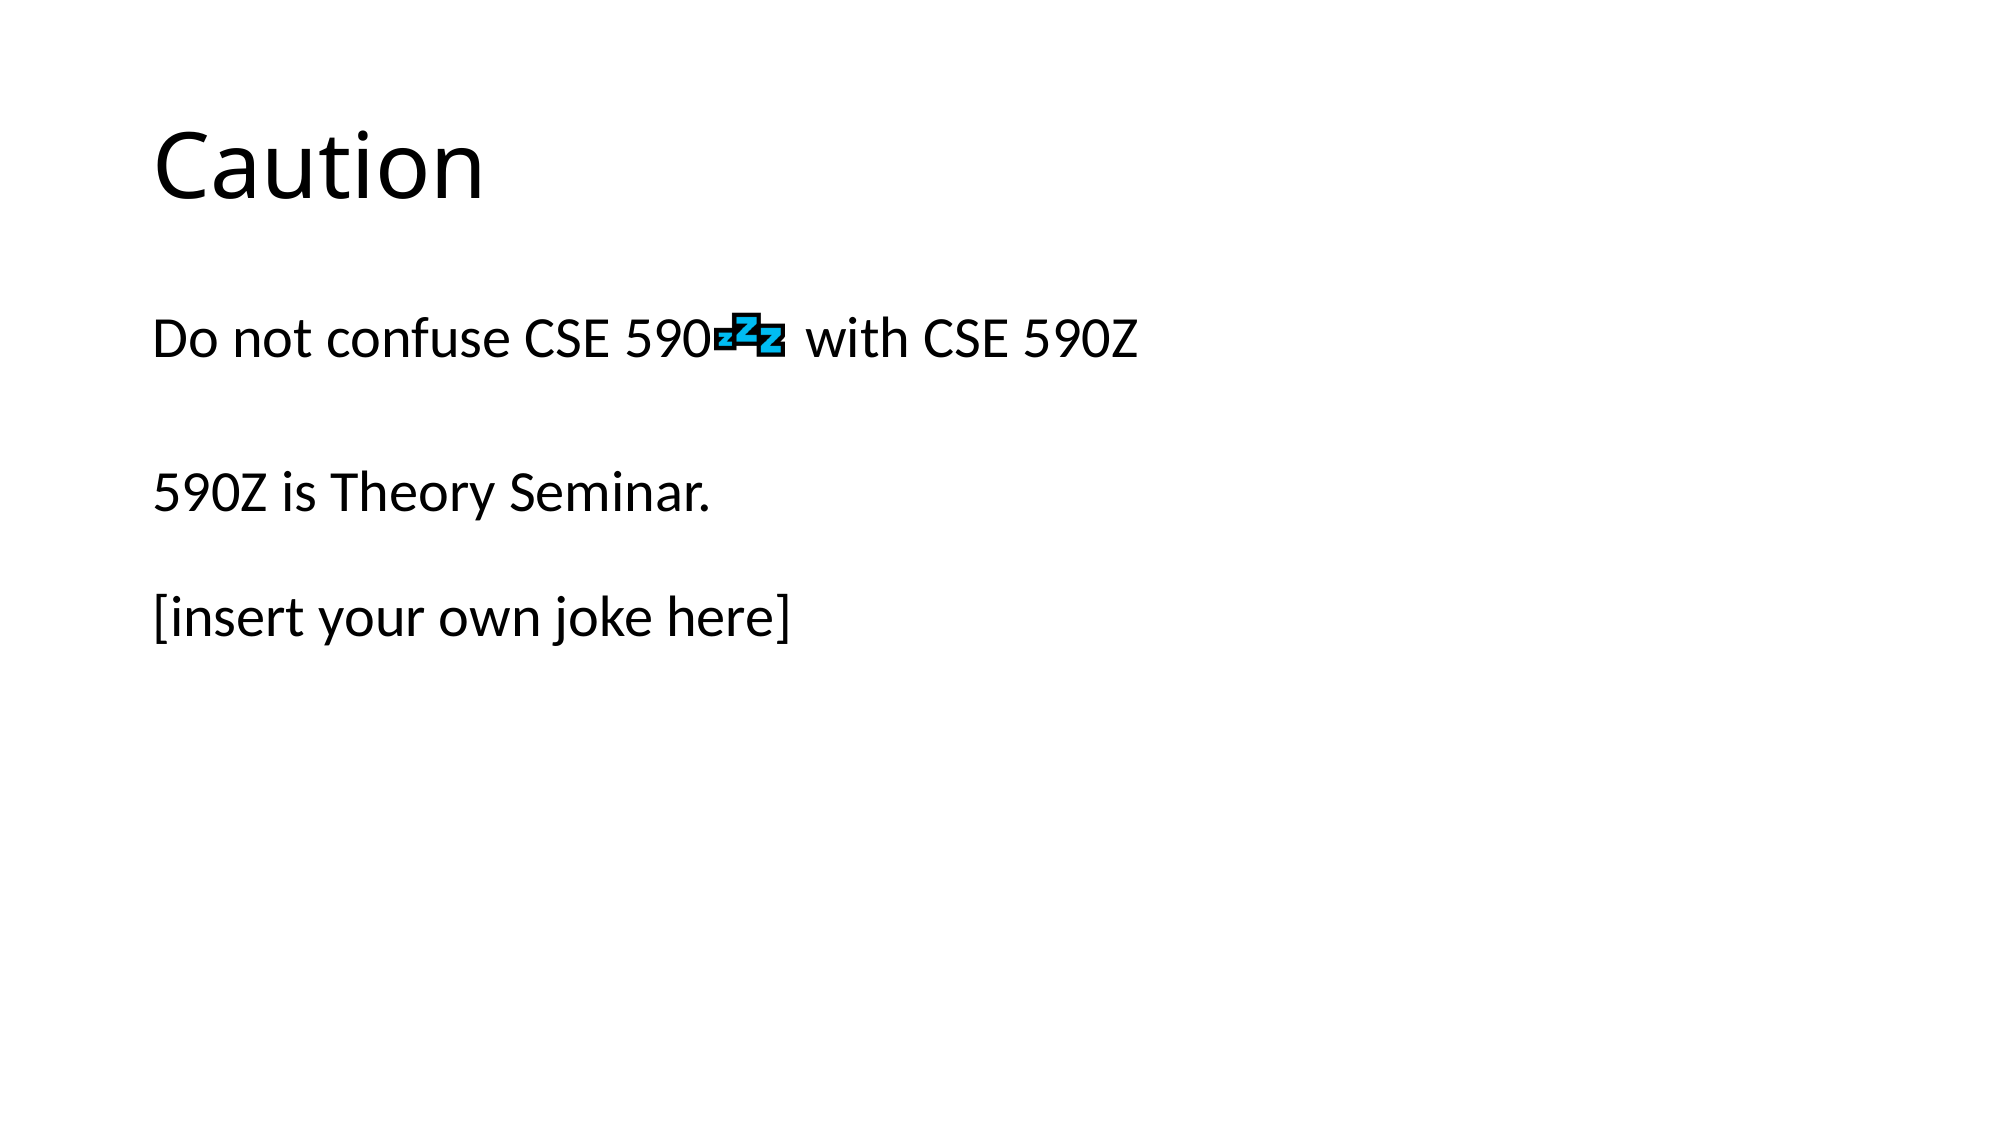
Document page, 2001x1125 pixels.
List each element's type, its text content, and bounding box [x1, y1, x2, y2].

list Do not confuse CSE 590 with CSE 590Z 590Z is Theory Seminar. [insert your own joke here] [137, 299, 1863, 1014]
title Caution [137, 59, 1863, 278]
picture [714, 299, 785, 370]
